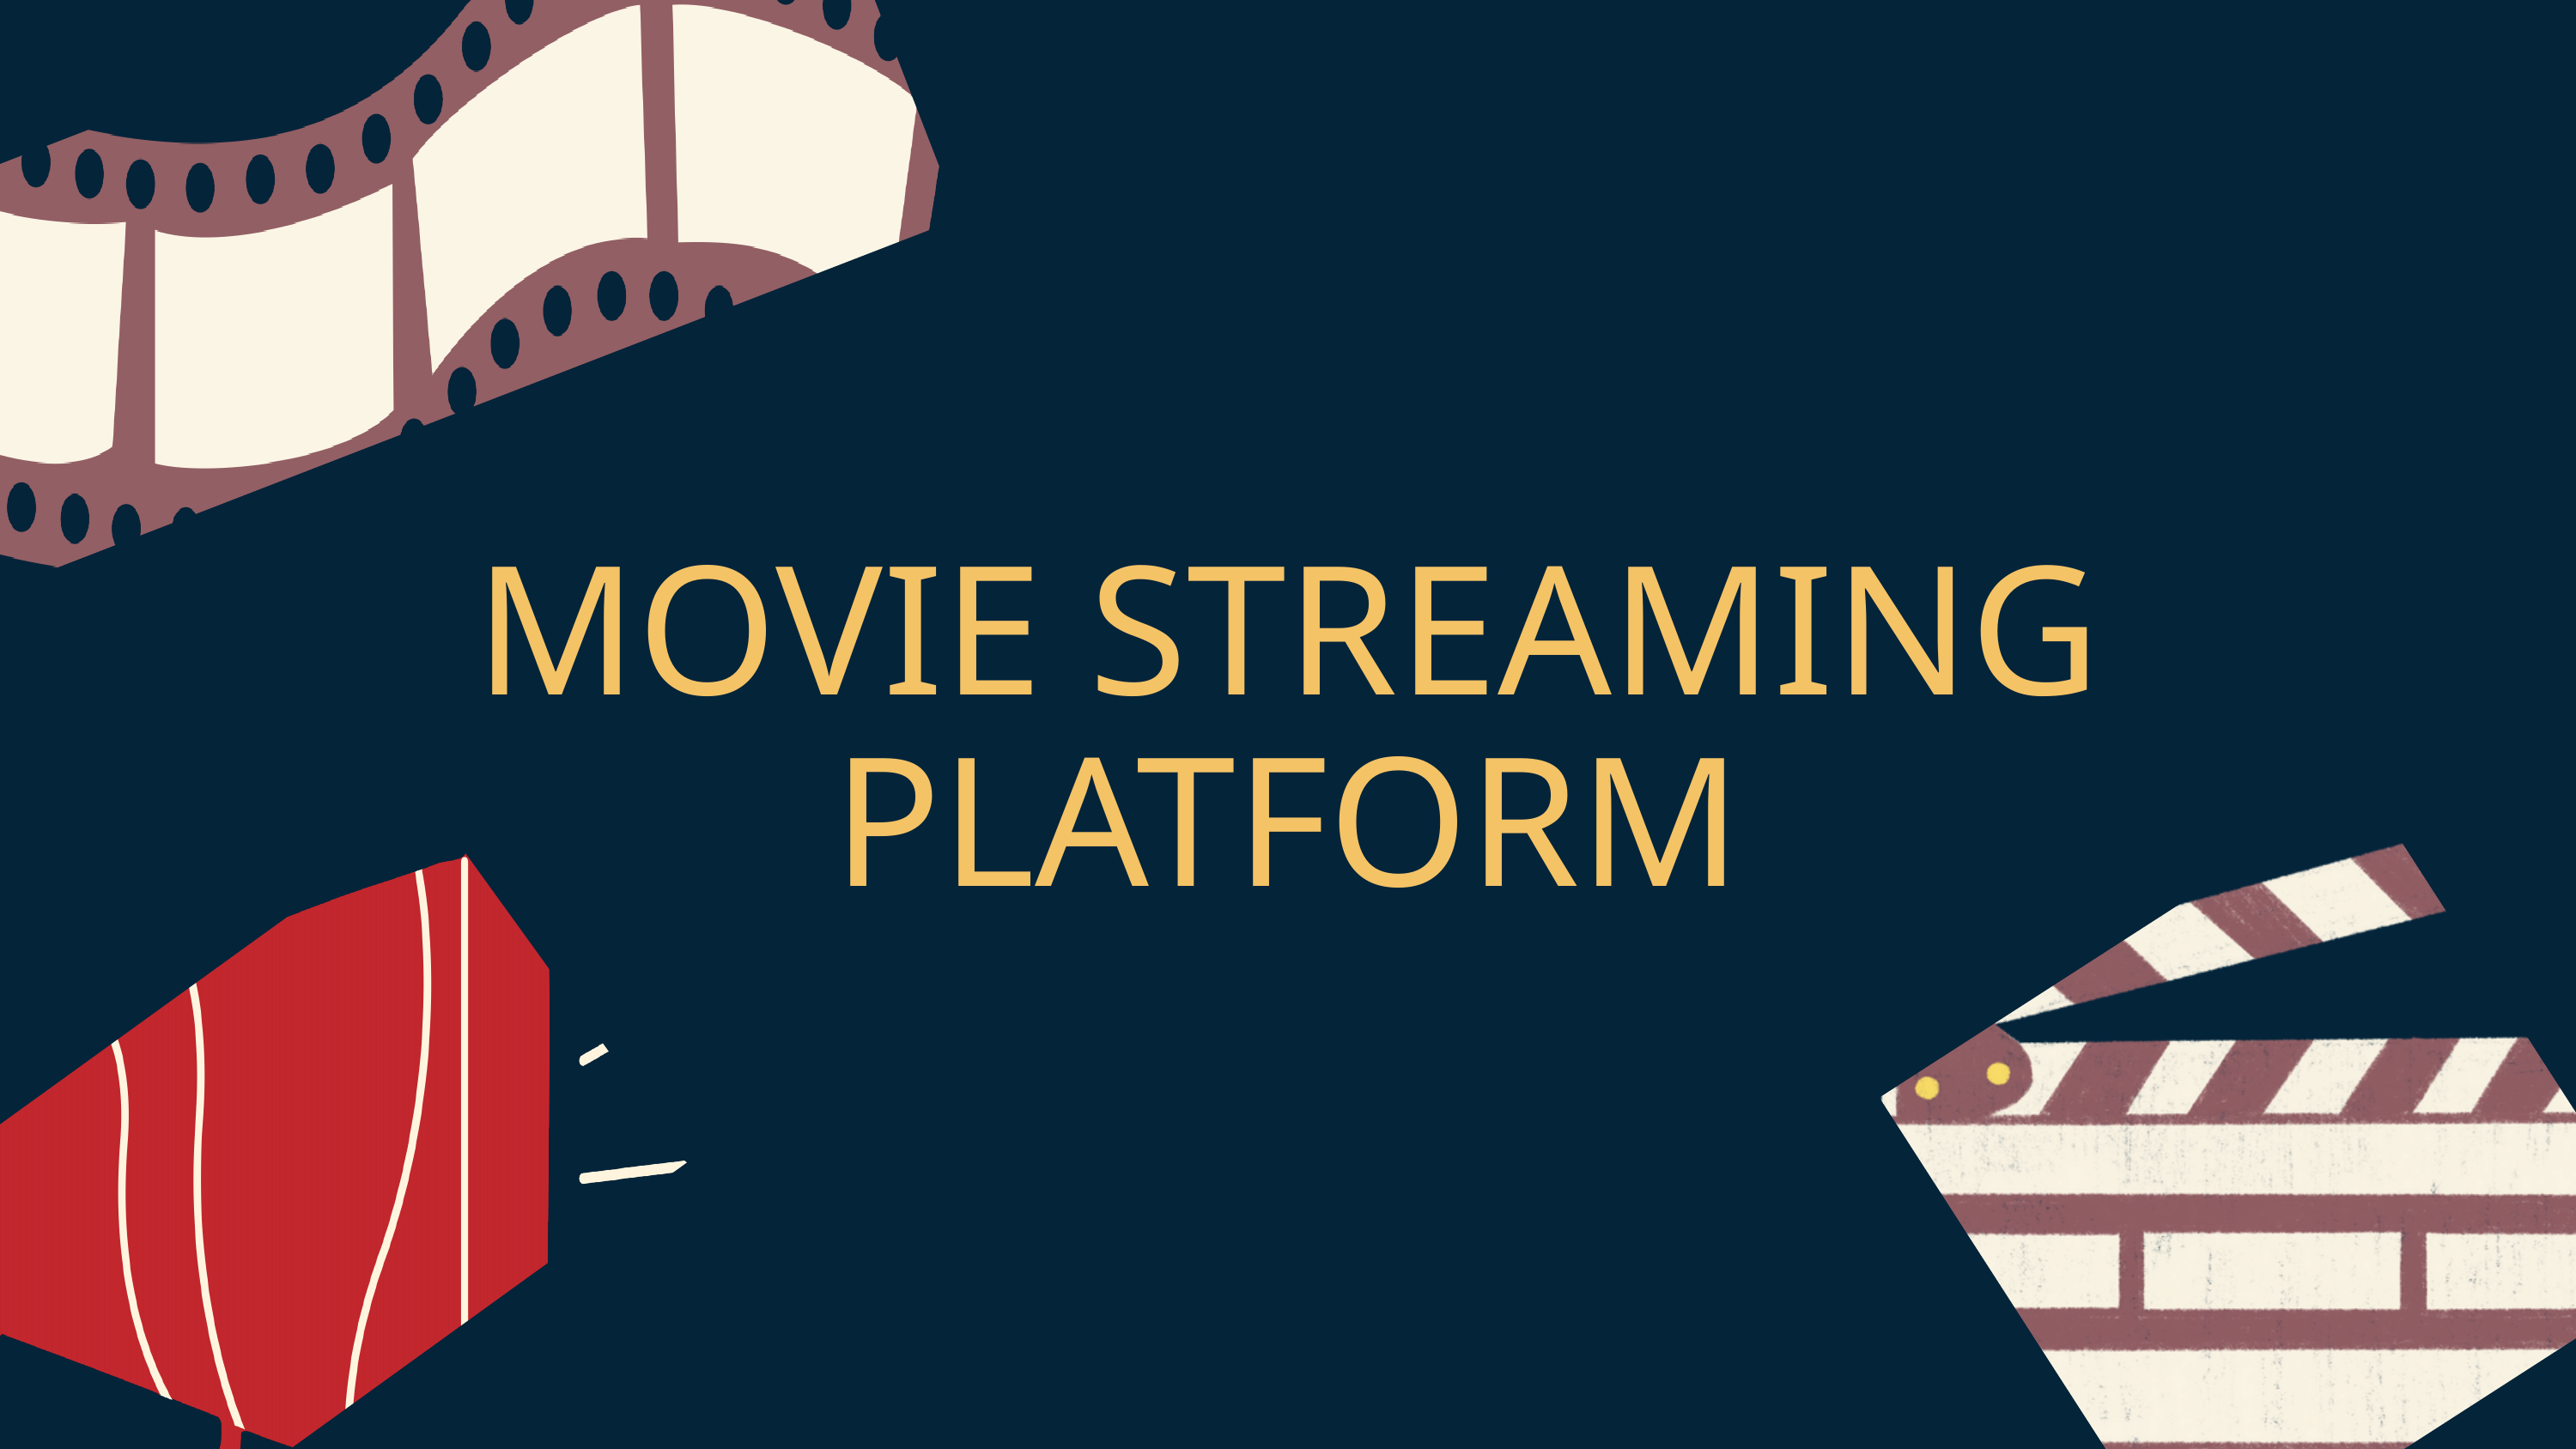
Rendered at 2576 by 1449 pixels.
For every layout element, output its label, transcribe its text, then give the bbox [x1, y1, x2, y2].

text_box [0, 810, 689, 1449]
text_box [0, 0, 960, 591]
text_box MOVIE STREAMING PLATFORM [0, 539, 2576, 923]
text_box [1879, 785, 2576, 1449]
